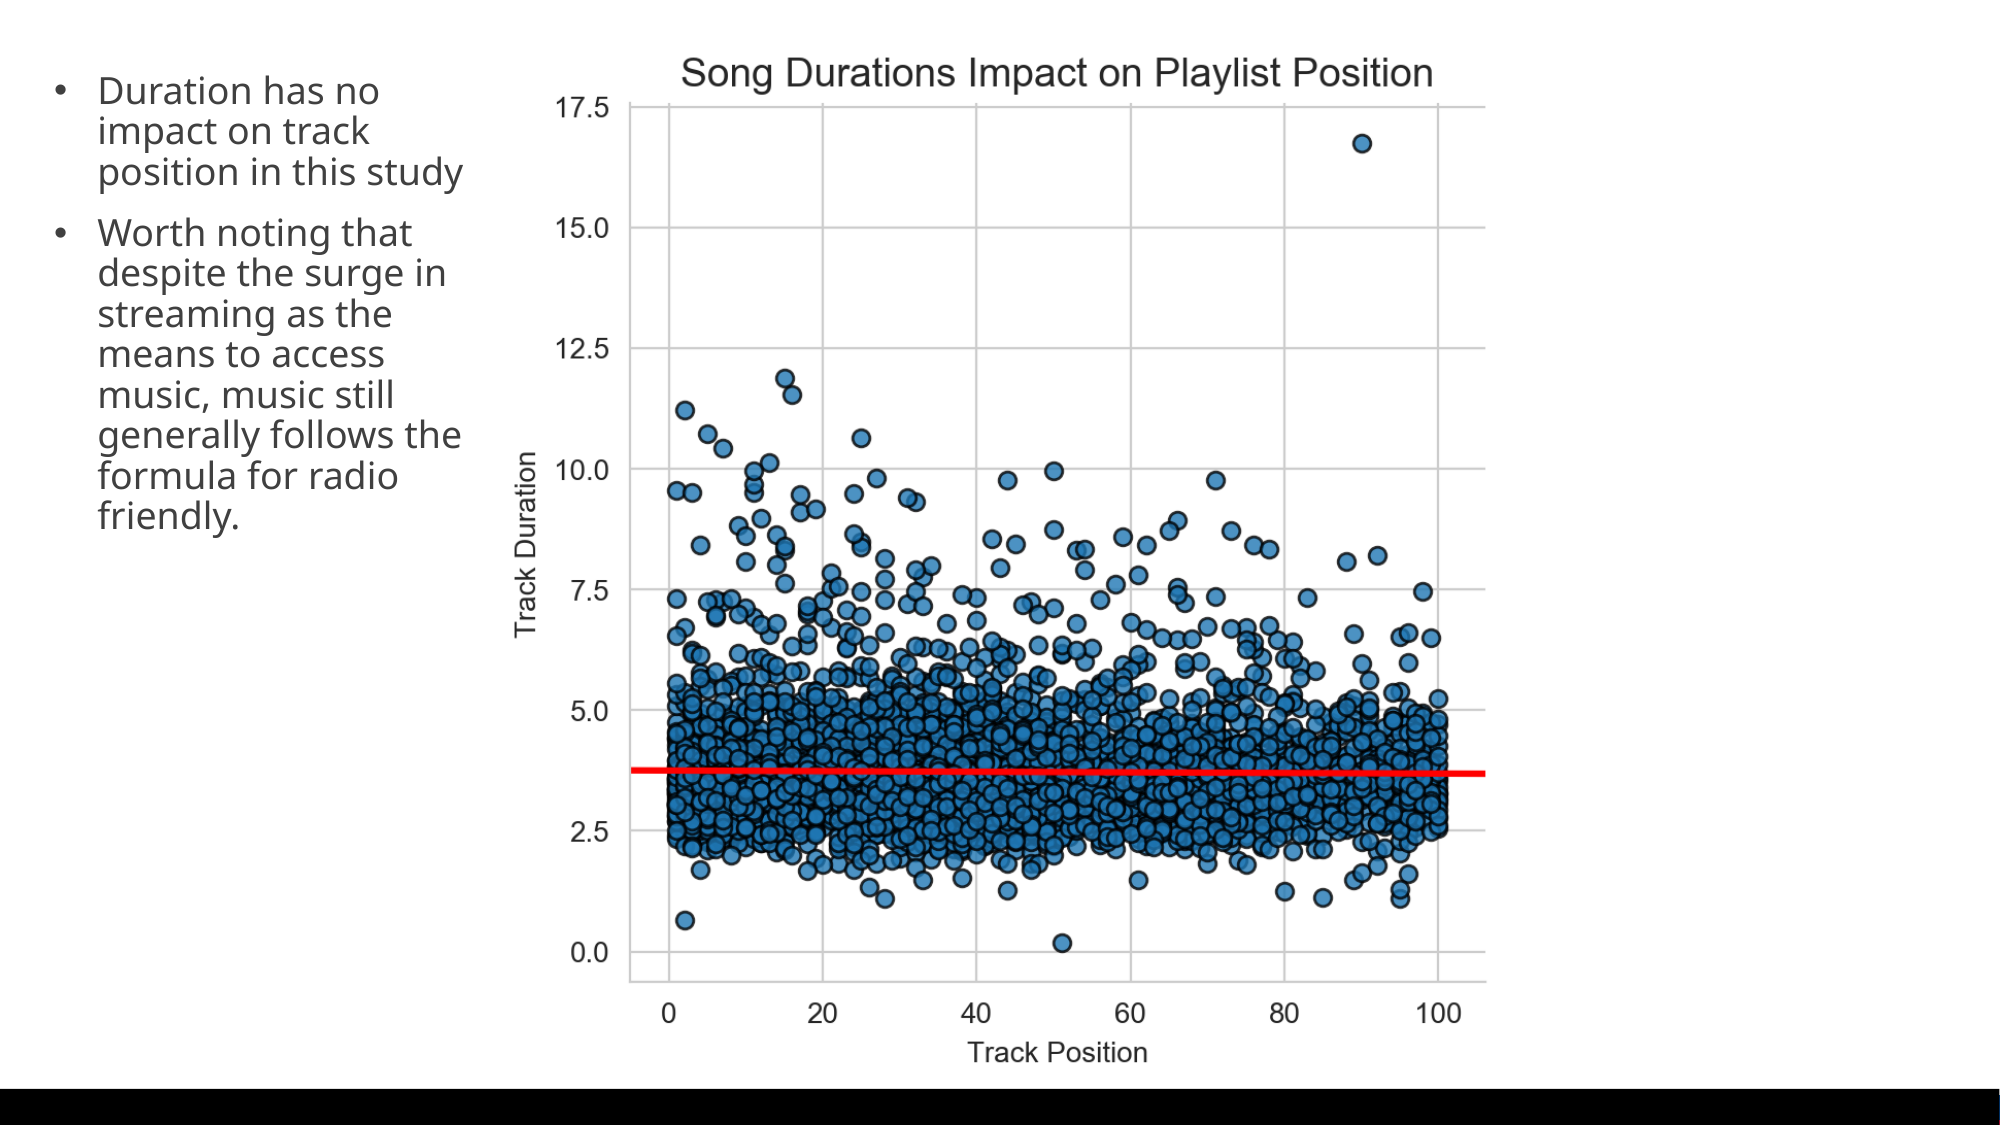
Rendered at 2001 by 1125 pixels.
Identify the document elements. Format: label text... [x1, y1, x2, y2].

text_box Duration has no impact on track position in this study Worth noting that despite the surge in streaming as the means to access music, music still generally follows the formula for radio friendly. [54, 71, 494, 539]
picture [494, 37, 1505, 1088]
text_box [0, 1088, 2000, 1125]
